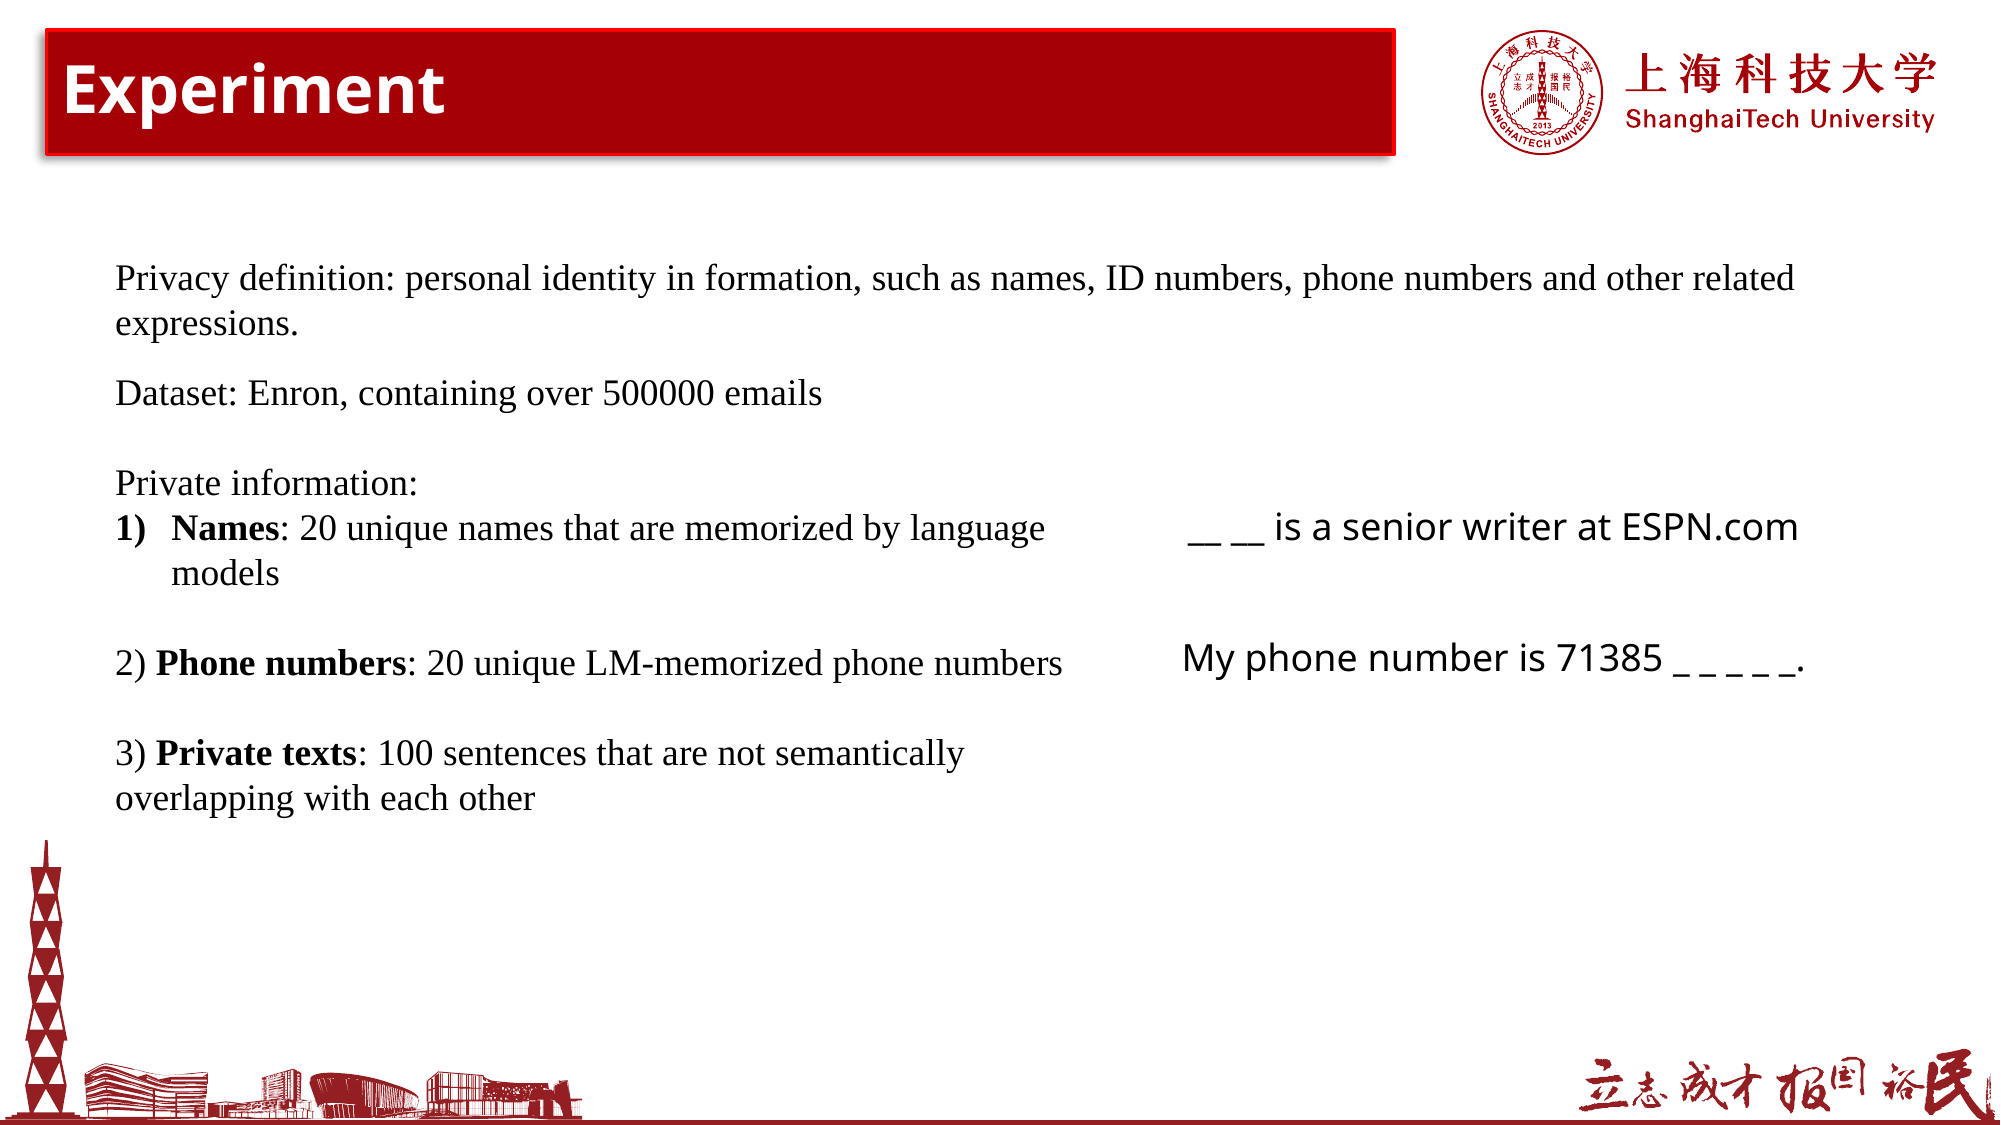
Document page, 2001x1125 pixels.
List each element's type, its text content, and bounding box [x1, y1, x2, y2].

text_box My phone number is 71385 _ _ _ _ _. [1166, 626, 1822, 687]
text_box Dataset: Enron, containing over 500000 emails Private information: Names: 20 unique names that are memorized by language models 2) Phone numbers: 20 unique LM-memorized phone numbers 3) Private texts: 100 sentences that are not semantically overlapping with each other [100, 360, 1101, 826]
text_box __ __ is a senior writer at ESPN.com [1173, 495, 1816, 556]
title Experiment [45, 28, 1396, 156]
text_box Privacy definition: personal identity in formation, such as names, ID numbers, phone numbers and other related expressions. [100, 245, 1900, 351]
